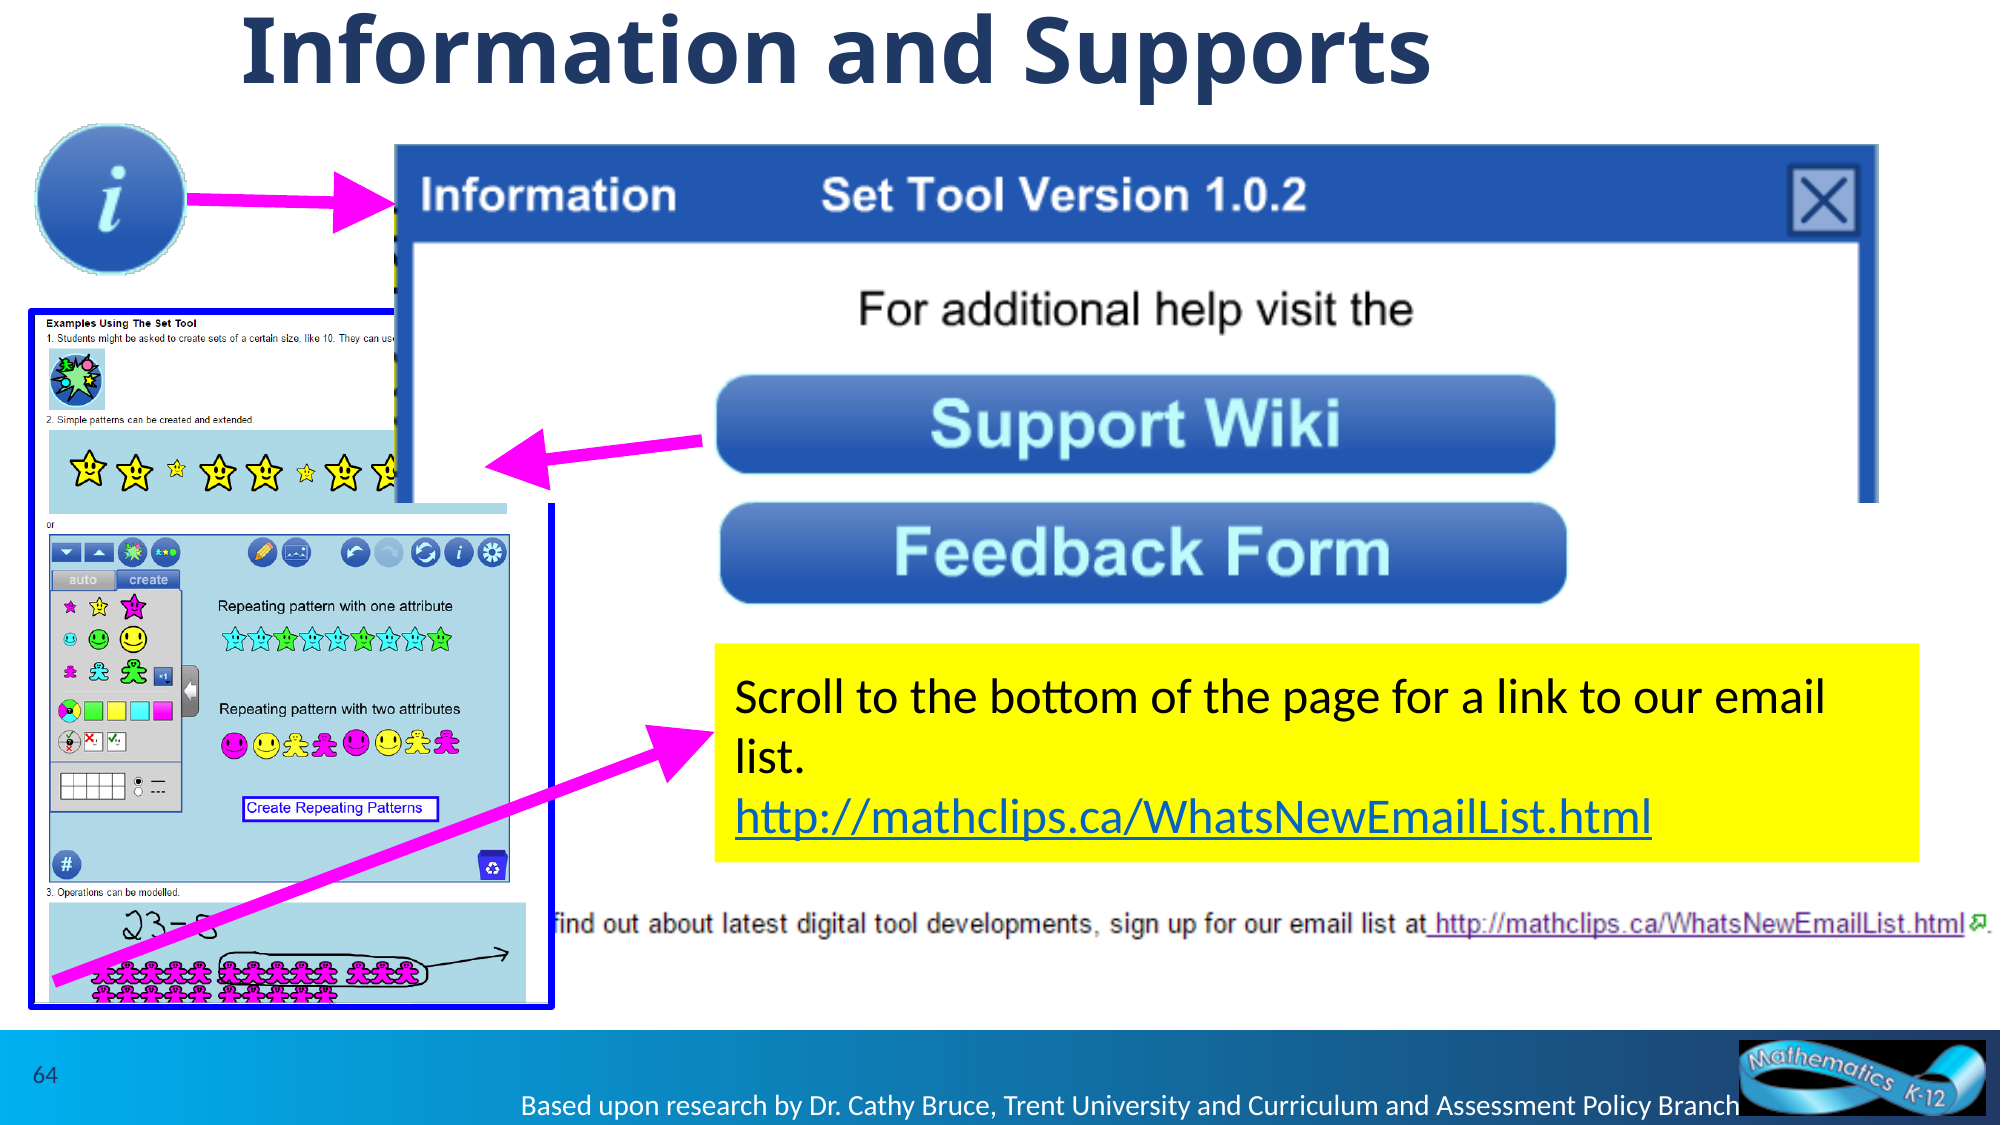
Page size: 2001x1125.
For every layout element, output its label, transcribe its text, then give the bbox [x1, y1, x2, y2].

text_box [187, 199, 397, 205]
picture [33, 123, 187, 276]
text_box Scroll to the bottom of the page for a link to our email list. http://mathclips.ca/WhatsNewEmailList.html [714, 645, 1920, 863]
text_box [484, 440, 703, 468]
picture [715, 896, 2001, 958]
picture [33, 144, 1879, 1005]
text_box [53, 731, 715, 982]
title Information and Supports [166, 0, 1510, 124]
picture [1739, 1040, 1986, 1116]
